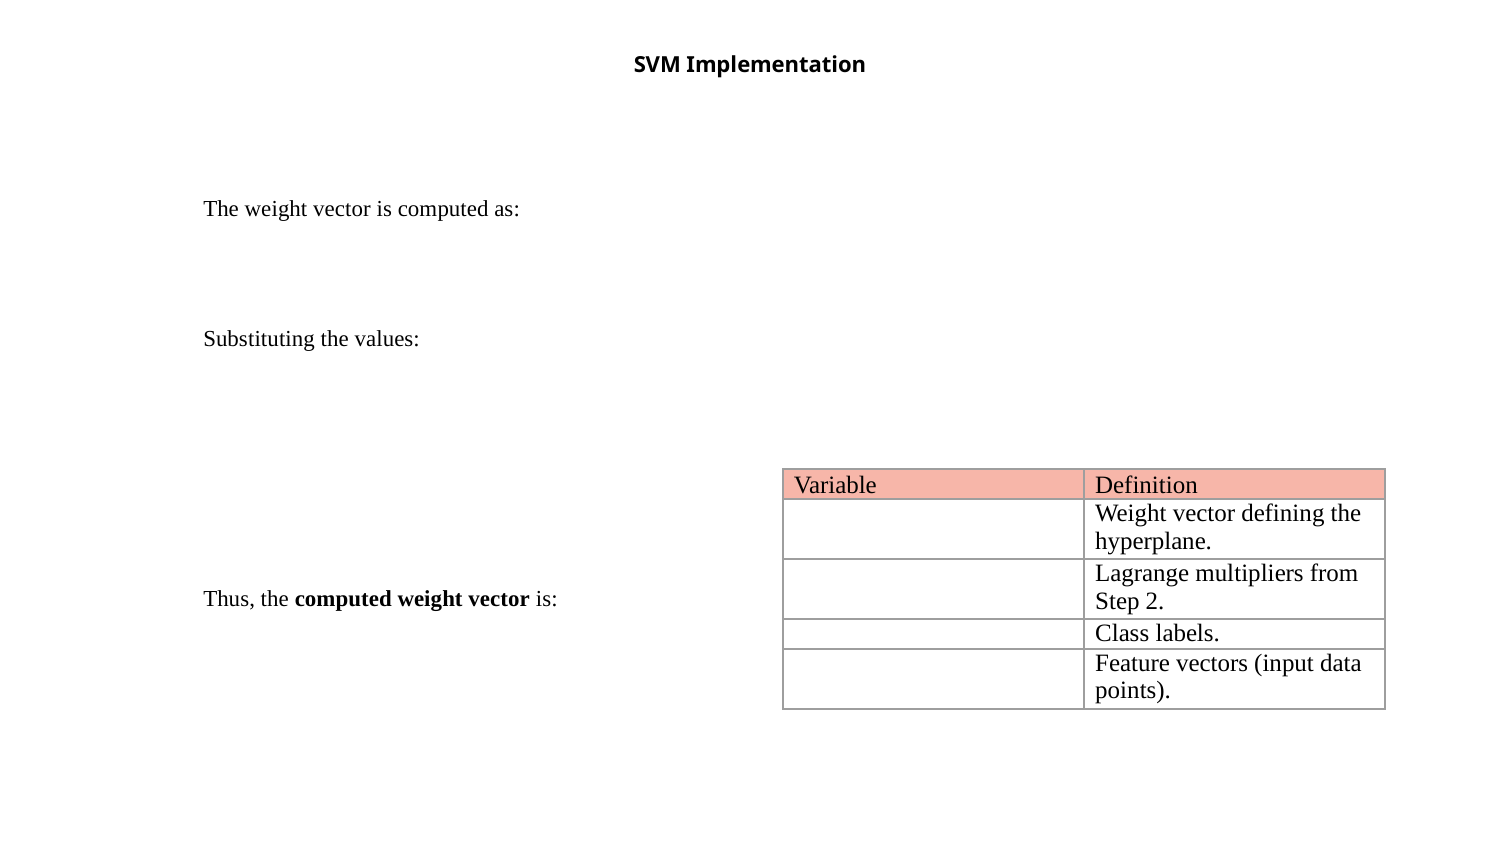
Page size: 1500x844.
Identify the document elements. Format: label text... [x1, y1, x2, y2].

title SVM Implementation [75, 33, 1425, 95]
